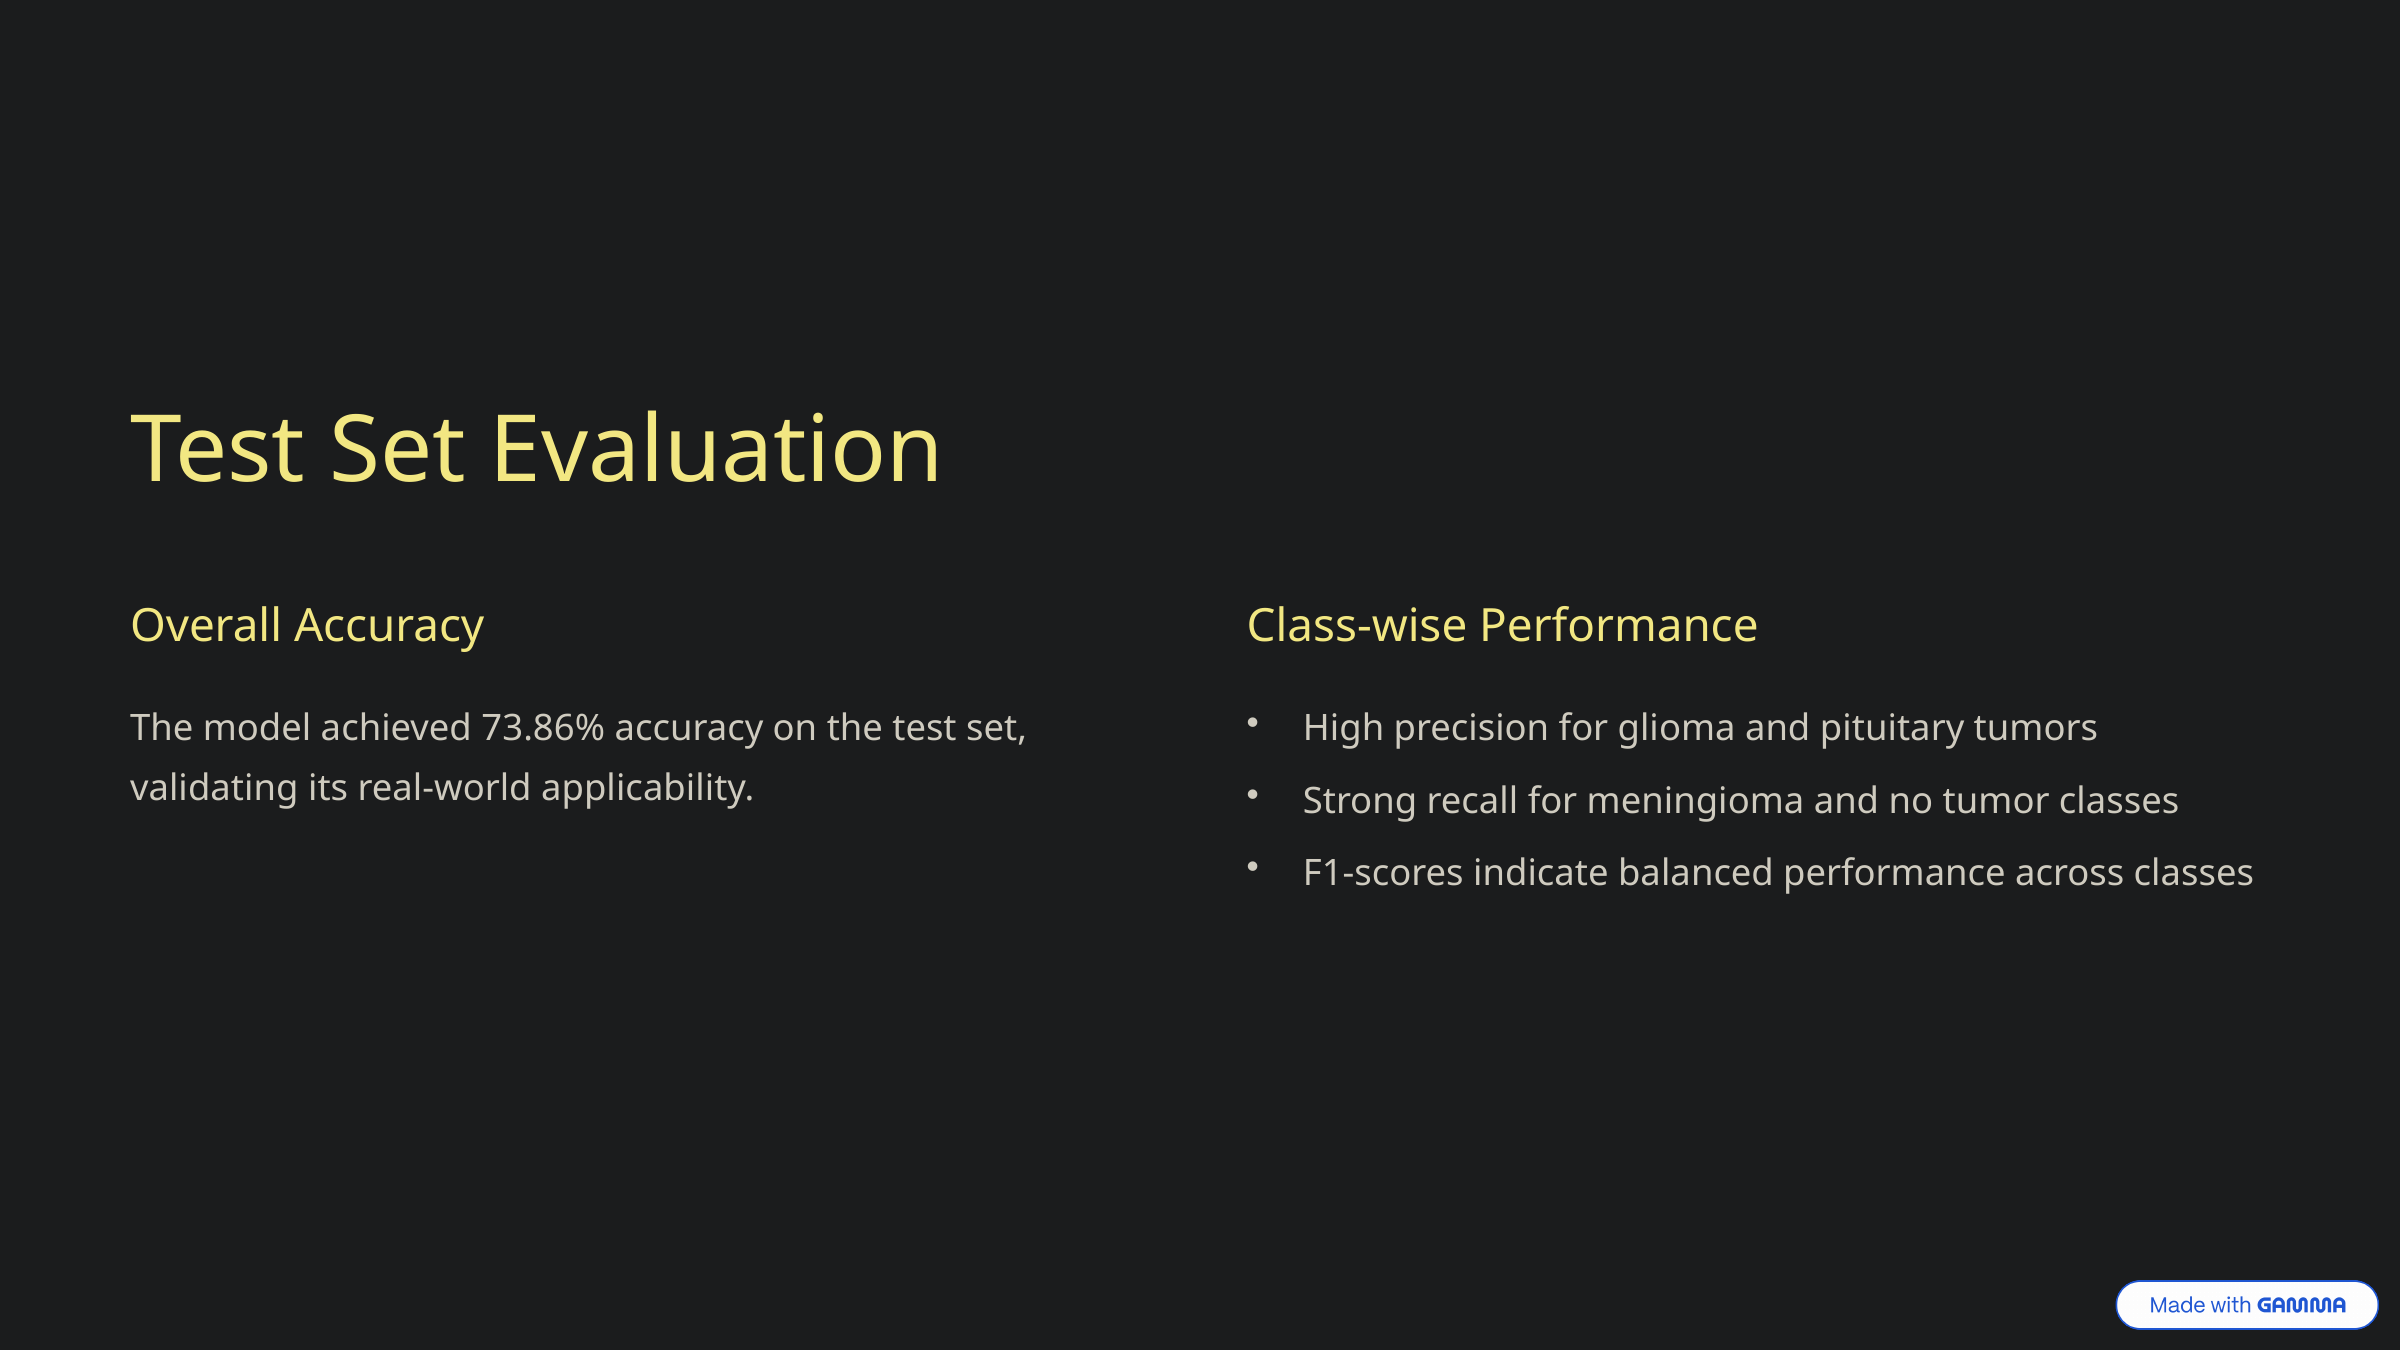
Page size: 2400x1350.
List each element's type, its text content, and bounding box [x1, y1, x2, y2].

text_box Class-wise Performance [1246, 593, 1785, 652]
text_box The model achieved 73.86% accuracy on the test set, validating its real-world applicability. [130, 688, 1155, 808]
text_box High precision for glioma and pituitary tumors [1246, 688, 2271, 749]
picture [2106, 1271, 2389, 1339]
text_box F1-scores indicate balanced performance across classes [1246, 833, 2271, 953]
text_box Test Set Evaluation [130, 384, 1061, 501]
text_box Strong recall for meningioma and no tumor classes [1246, 761, 2271, 821]
text_box Overall Accuracy [130, 593, 596, 652]
